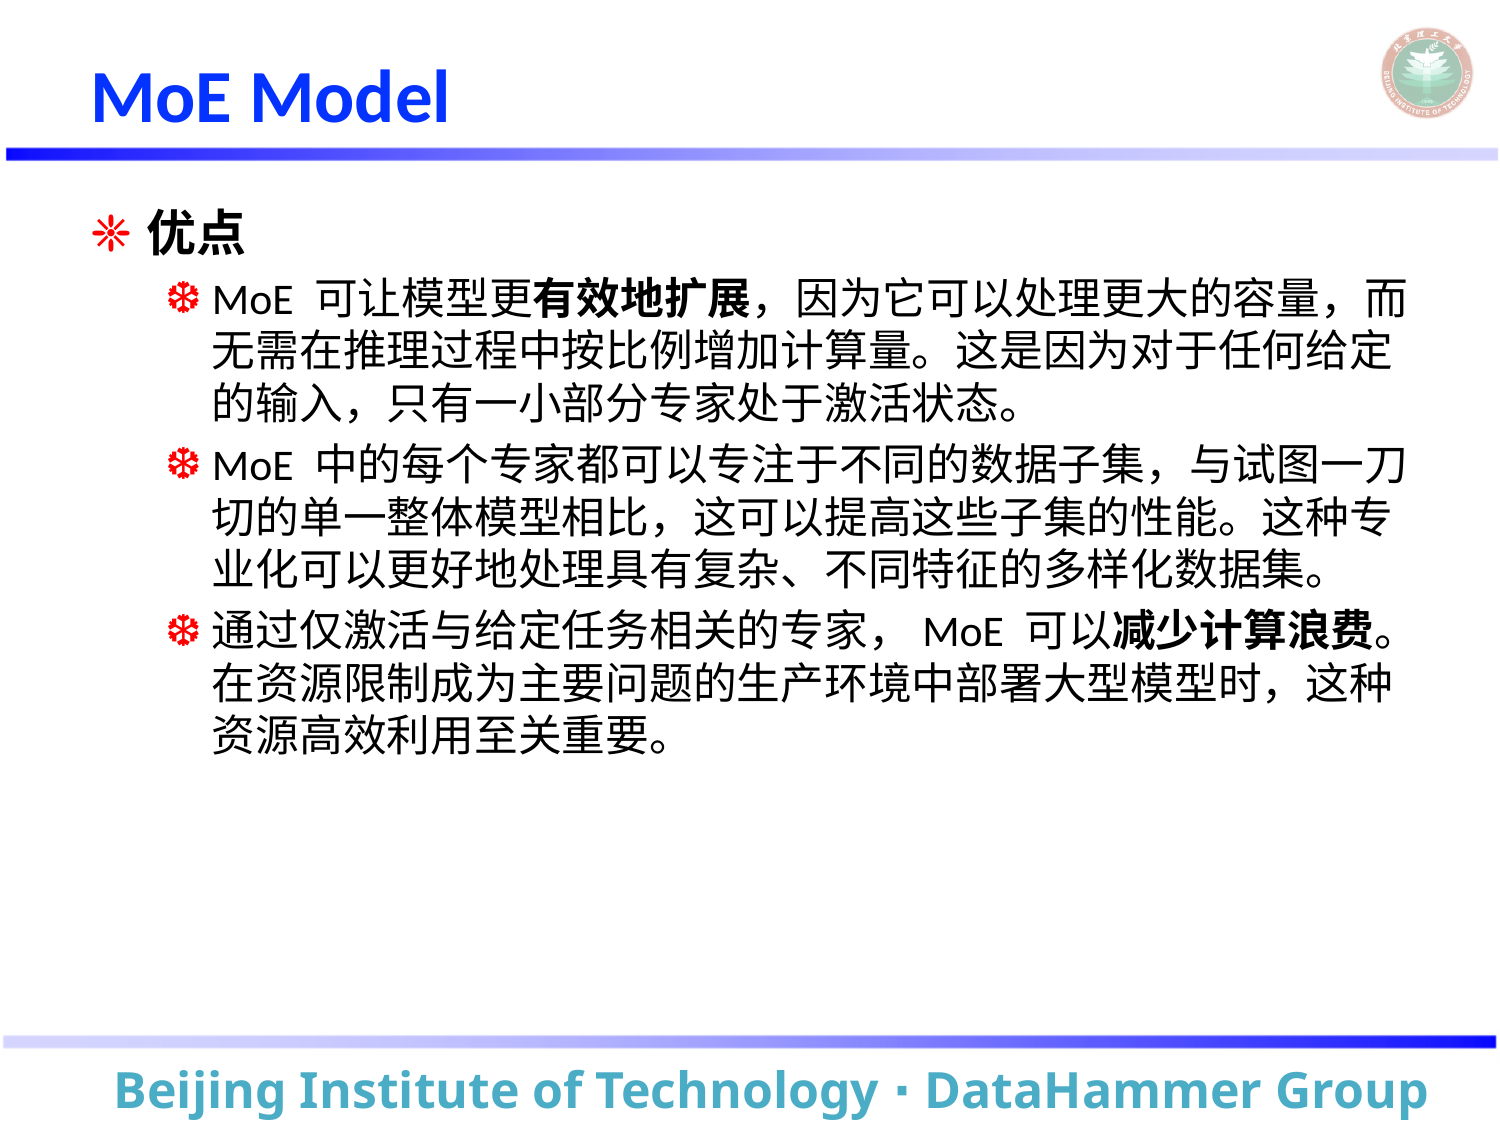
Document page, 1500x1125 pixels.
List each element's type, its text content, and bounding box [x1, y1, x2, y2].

list 优点 MoE 可让模型更有效地扩展，因为它可以处理更大的容量，而无需在推理过程中按比例增加计算量。这是因为对于任何给定的输入，只有一小部分专家处于激活状态。 MoE 中的每个专家都可以专注于不同的数据子集，与试图一刀切的单一整体模型相比，这可以提高这些子集的性能。这种专业化可以更好地处理具有复杂、不同特征的多样化数据集。 通过仅激活与给定任务相关的专家，MoE 可以减少计算浪费。在资源限制成为主要问题的生产环境中部署大型模型时，这种资源高效利用至关重要。 [75, 194, 1425, 1026]
picture [3, 1028, 1500, 1062]
picture [0, 133, 1500, 169]
title MoE Model [75, 38, 1425, 148]
